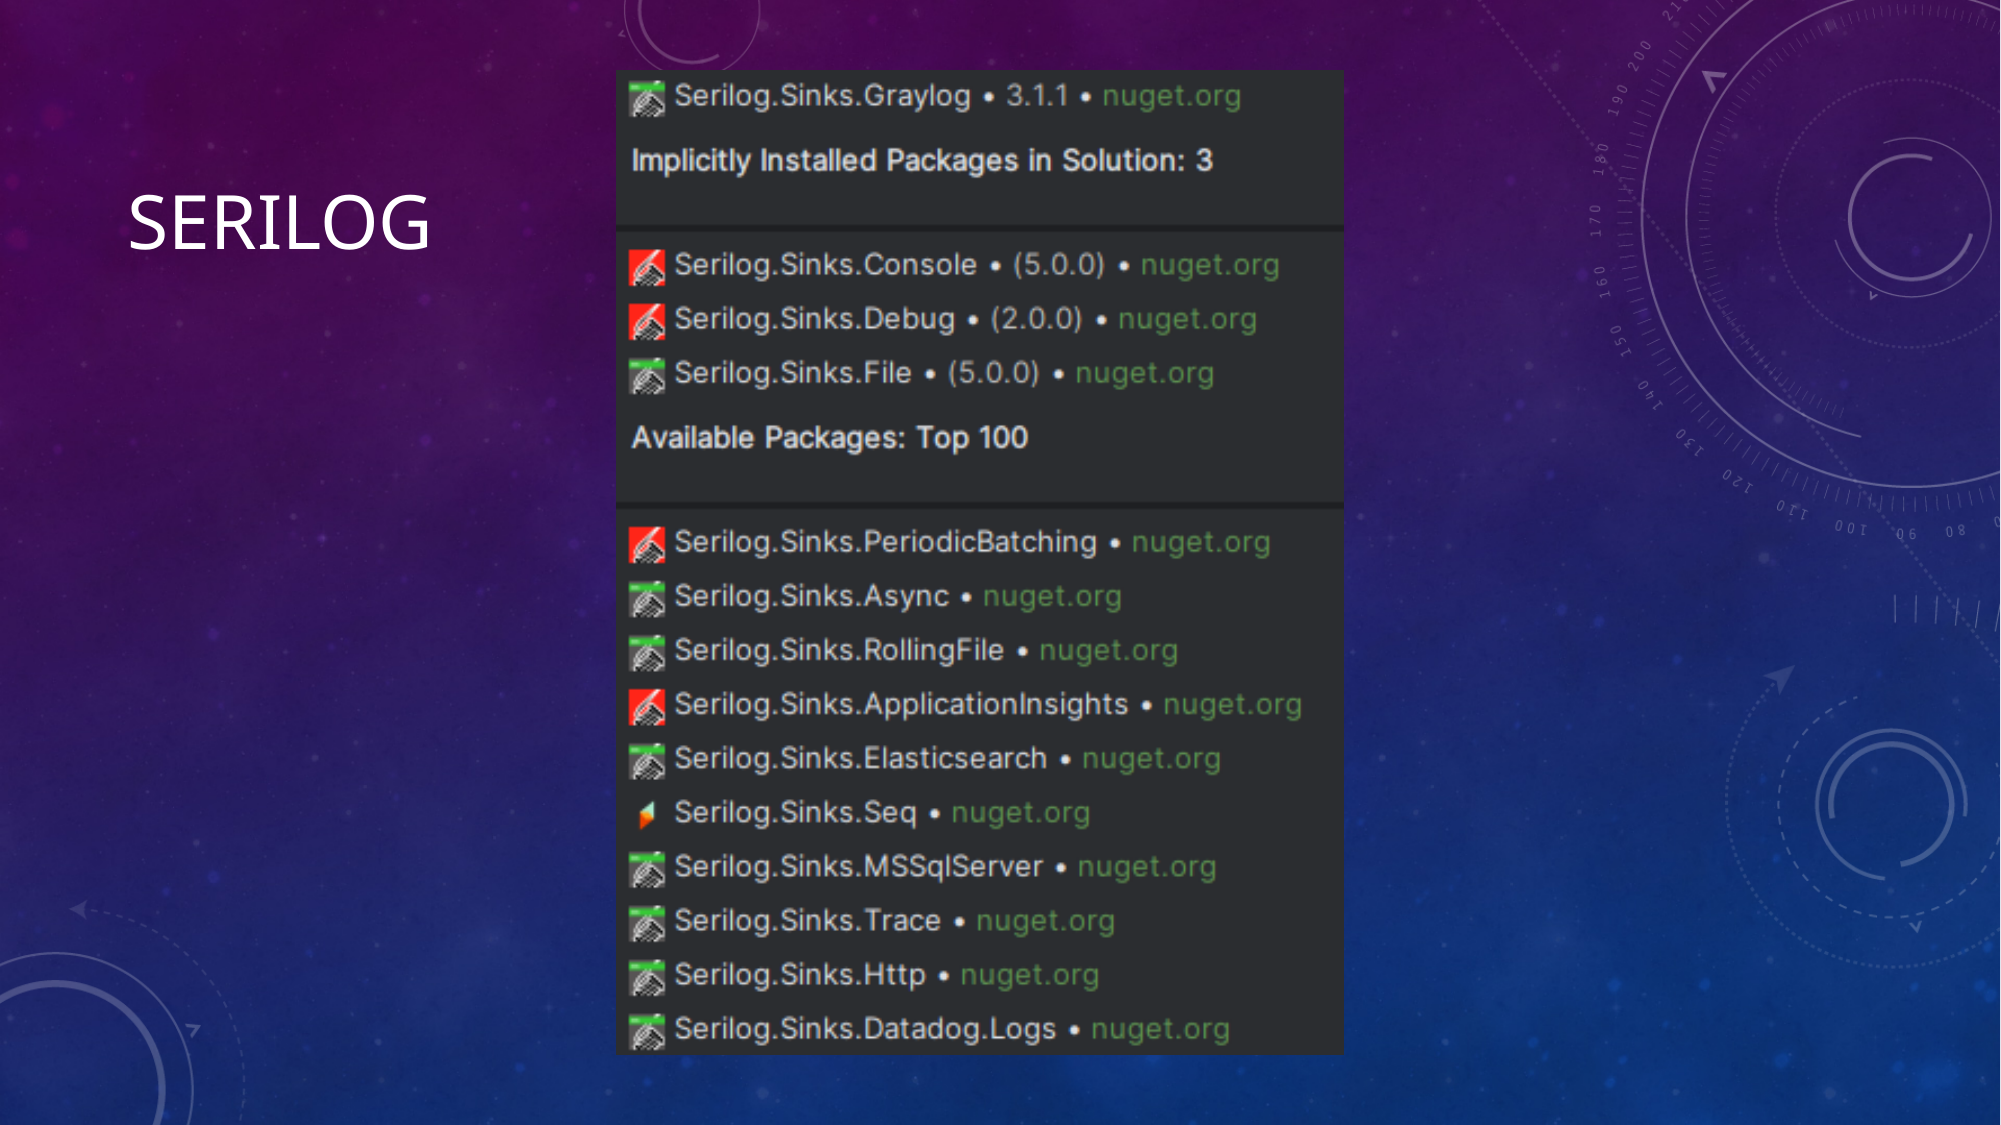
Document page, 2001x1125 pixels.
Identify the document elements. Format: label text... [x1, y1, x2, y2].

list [615, 70, 1345, 1055]
title Serilog [1350, 99, 1775, 339]
title Serilog [112, 99, 610, 339]
picture [0, 0, 2001, 1125]
